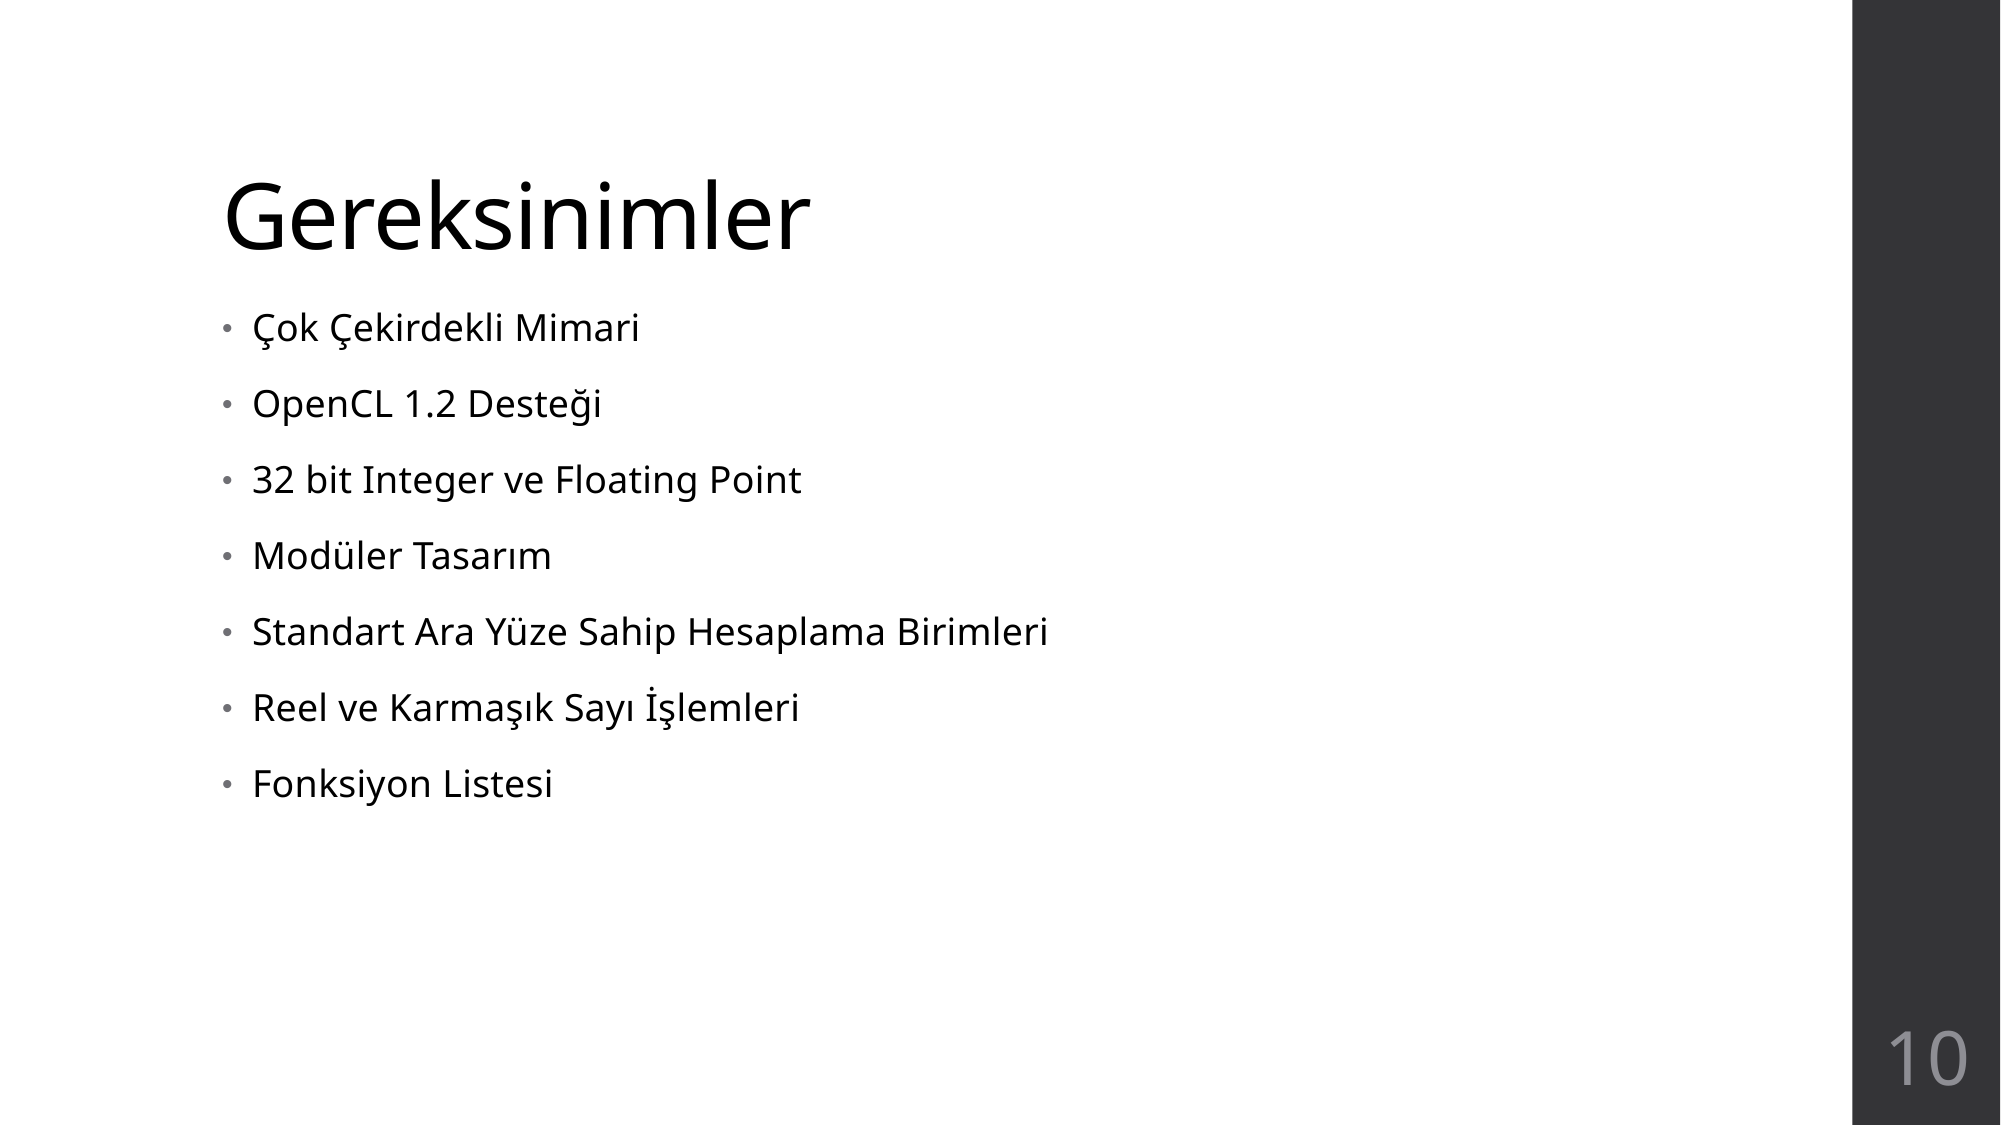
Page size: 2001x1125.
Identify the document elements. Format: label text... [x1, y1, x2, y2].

title Gereksinimler [206, 60, 1797, 278]
list Çok Çekirdekli Mimari OpenCL 1.2 Desteği 32 bit Integer ve Floating Point Modüler Tasarım Standart Ara Yüze Sahip Hesaplama Birimleri Reel ve Karmaşık Sayı İşlemleri Fonksiyon Listesi [206, 299, 1617, 1014]
slide_number 10 [1852, 1012, 2000, 1110]
